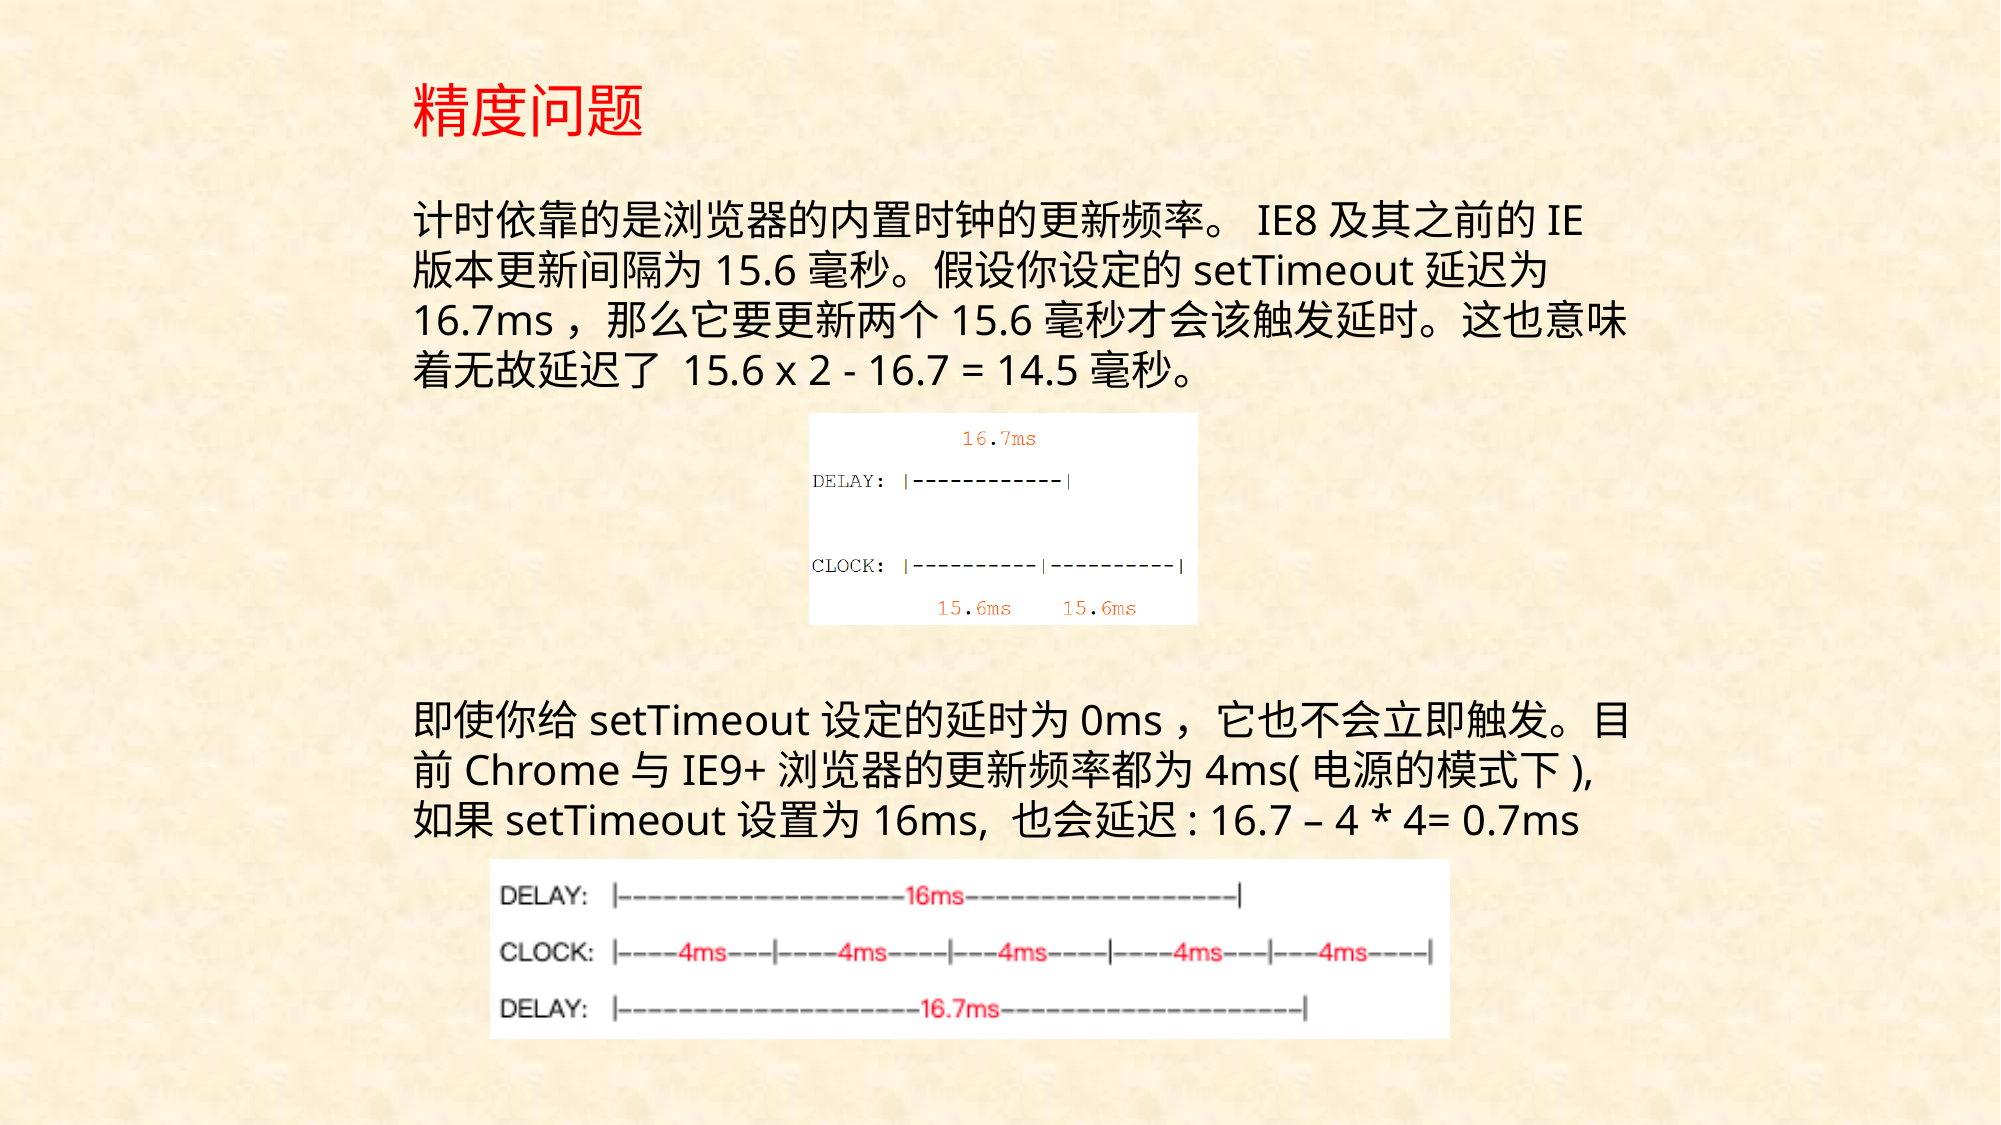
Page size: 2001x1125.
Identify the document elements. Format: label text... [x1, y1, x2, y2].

text_box 精度问题 计时依靠的是浏览器的内置时钟的更新频率。IE8及其之前的IE版本更新间隔为15.6毫秒。假设你设定的setTimeout延迟为16.7ms，那么它要更新两个15.6毫秒才会该触发延时。这也意味着无故延迟了 15.6 x 2 - 16.7 = 14.5毫秒。 即使你给setTimeout设定的延时为0ms，它也不会立即触发。目前Chrome与IE9+浏览器的更新频率都为4ms(电源的模式下), 如果setTimeout设置为16ms, 也会延迟: 16.7 – 4 * 4= 0.7ms [397, 66, 1650, 852]
picture [0, 0, 2001, 1125]
